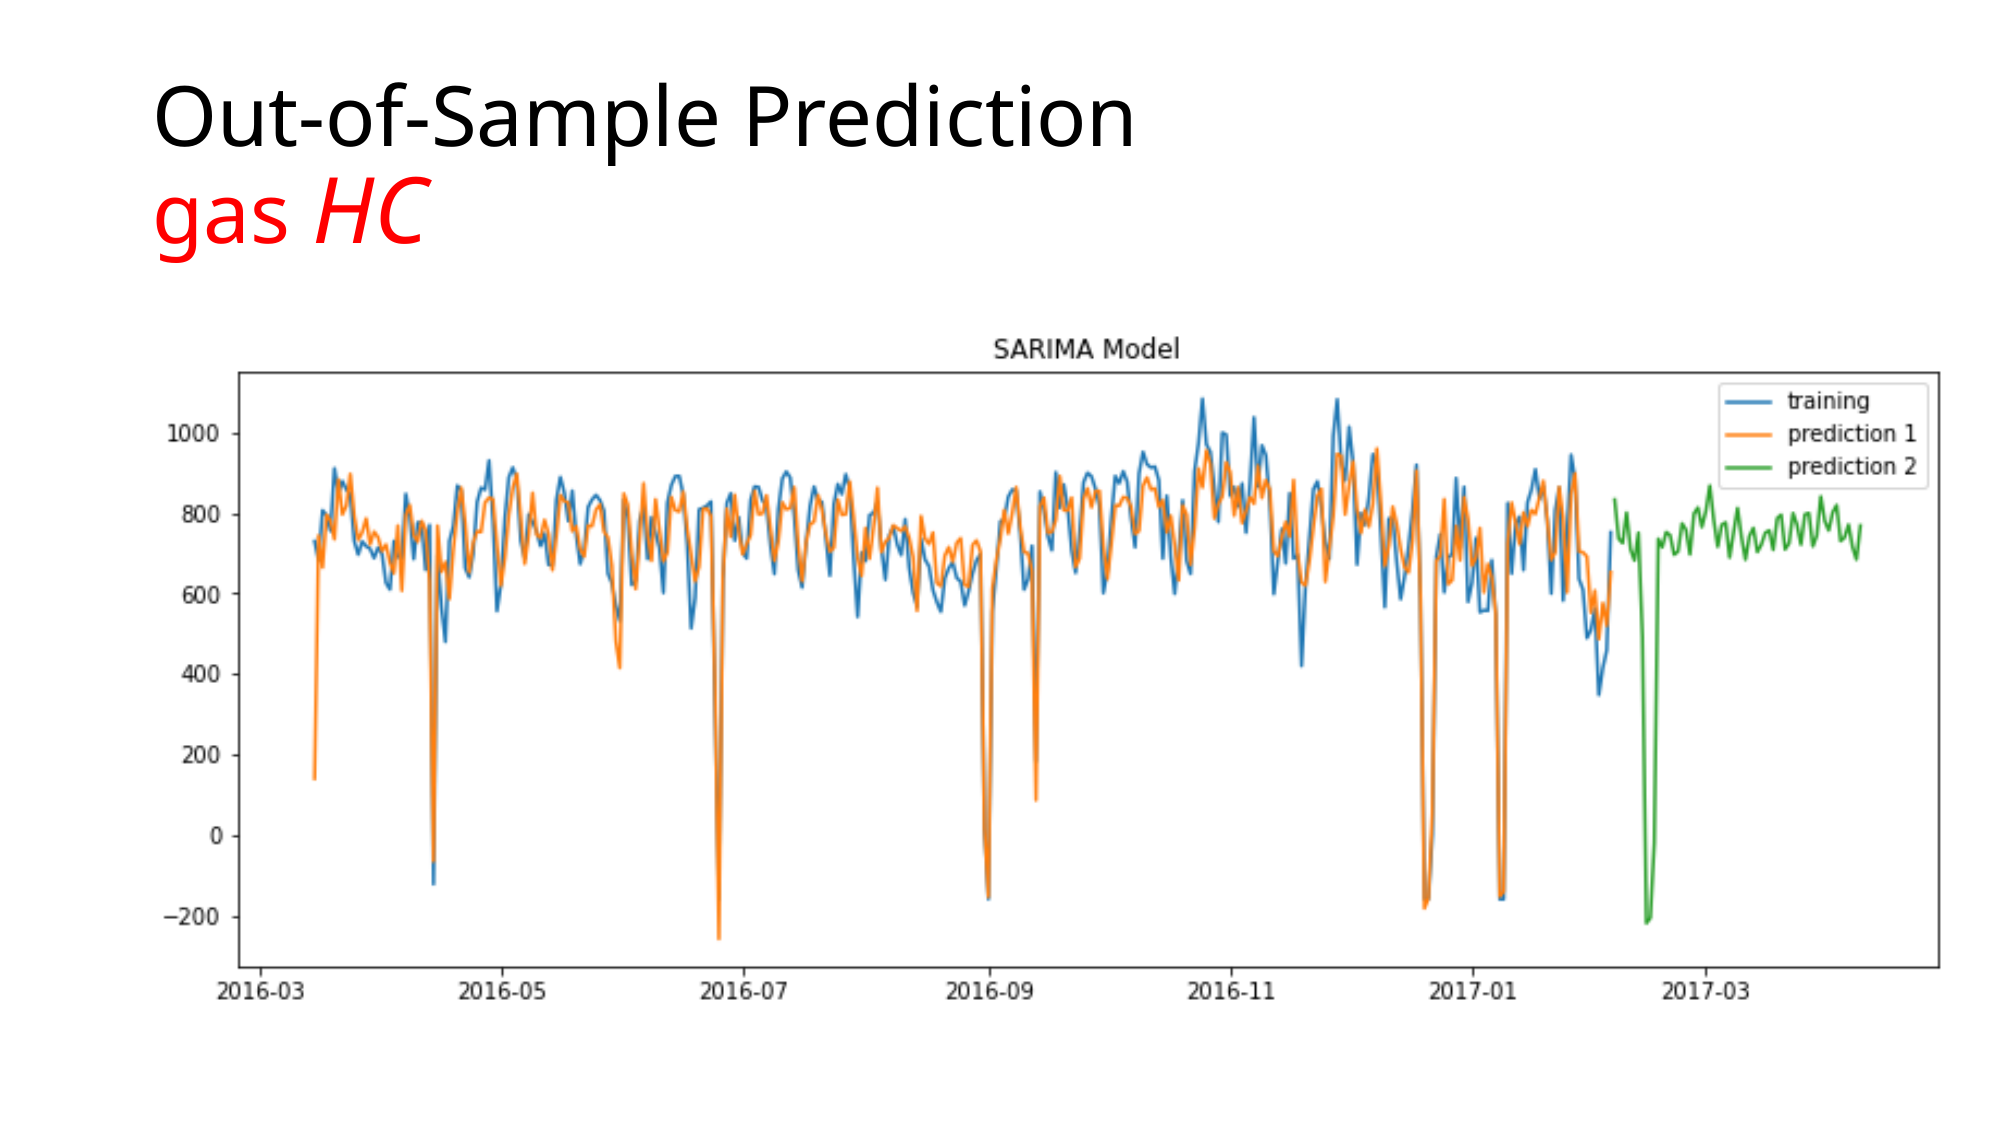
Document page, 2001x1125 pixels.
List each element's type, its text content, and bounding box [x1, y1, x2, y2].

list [145, 311, 1968, 1047]
title Out-of-Sample Prediction gas HC [137, 59, 1863, 278]
